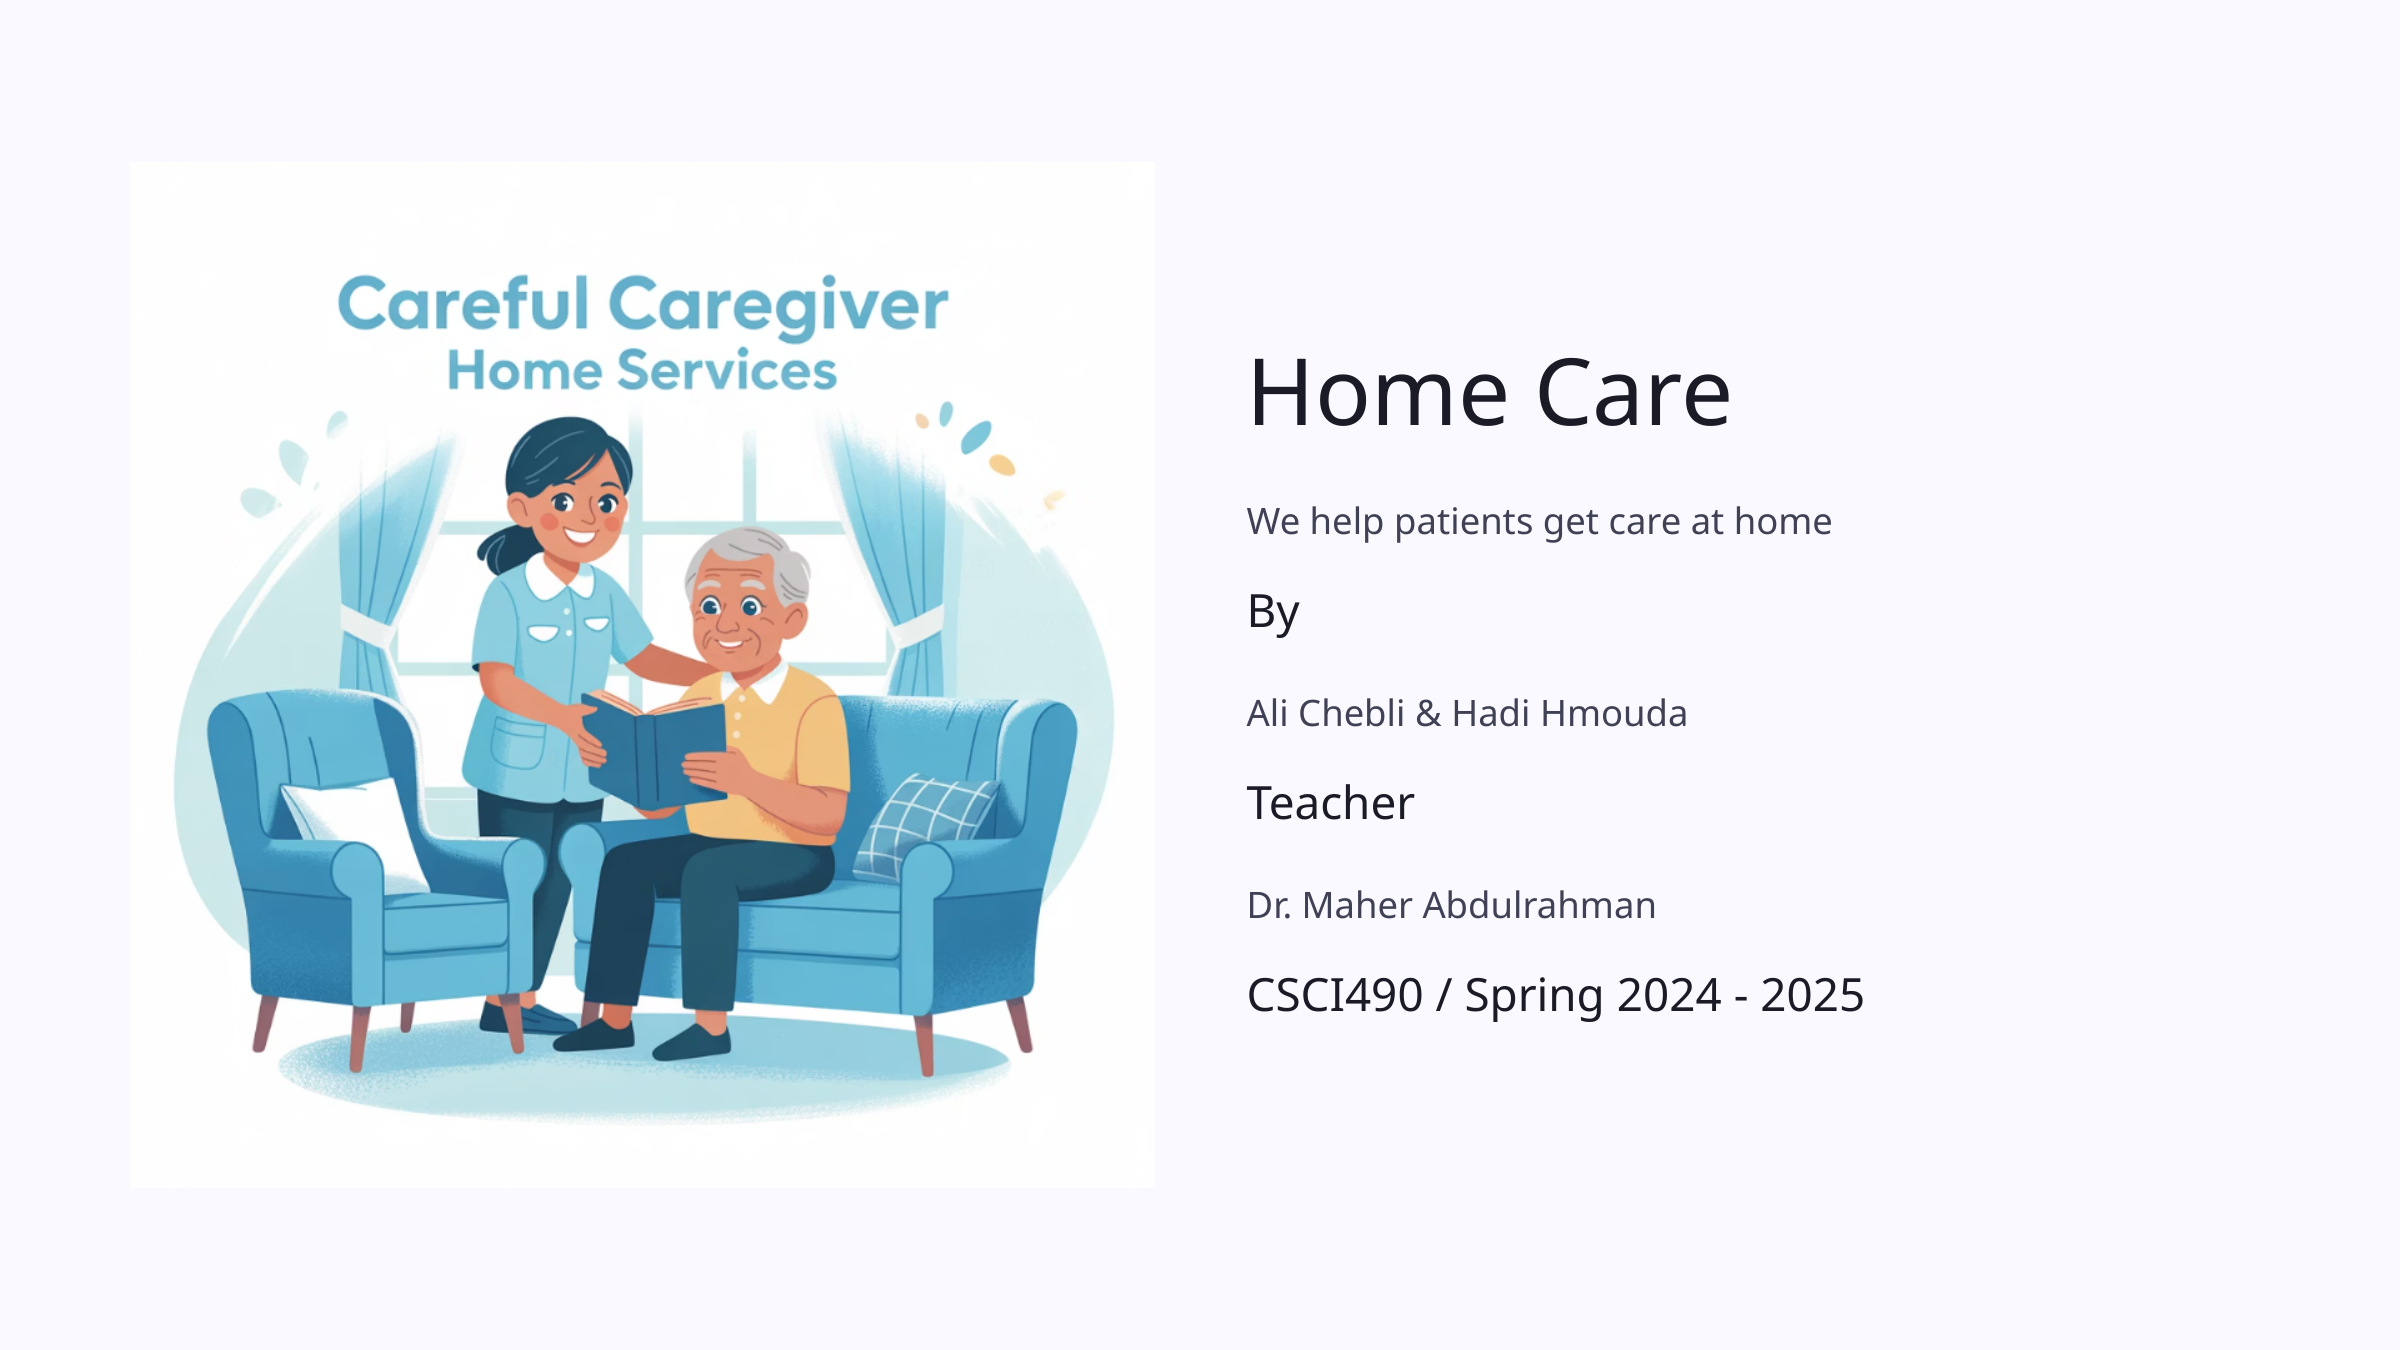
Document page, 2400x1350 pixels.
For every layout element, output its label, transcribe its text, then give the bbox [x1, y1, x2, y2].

text_box Teacher [1246, 770, 1712, 830]
text_box Ali Chebli & Hadi Hmouda [1246, 674, 2271, 734]
text_box We help patients get care at home [1246, 482, 2271, 542]
text_box CSCI490 / Spring 2024 - 2025 [1246, 963, 1924, 1022]
text_box Dr. Maher Abdulrahman [1246, 866, 2271, 926]
text_box Home Care [1246, 328, 2177, 445]
picture [130, 162, 1155, 1188]
text_box By [1246, 578, 1712, 637]
